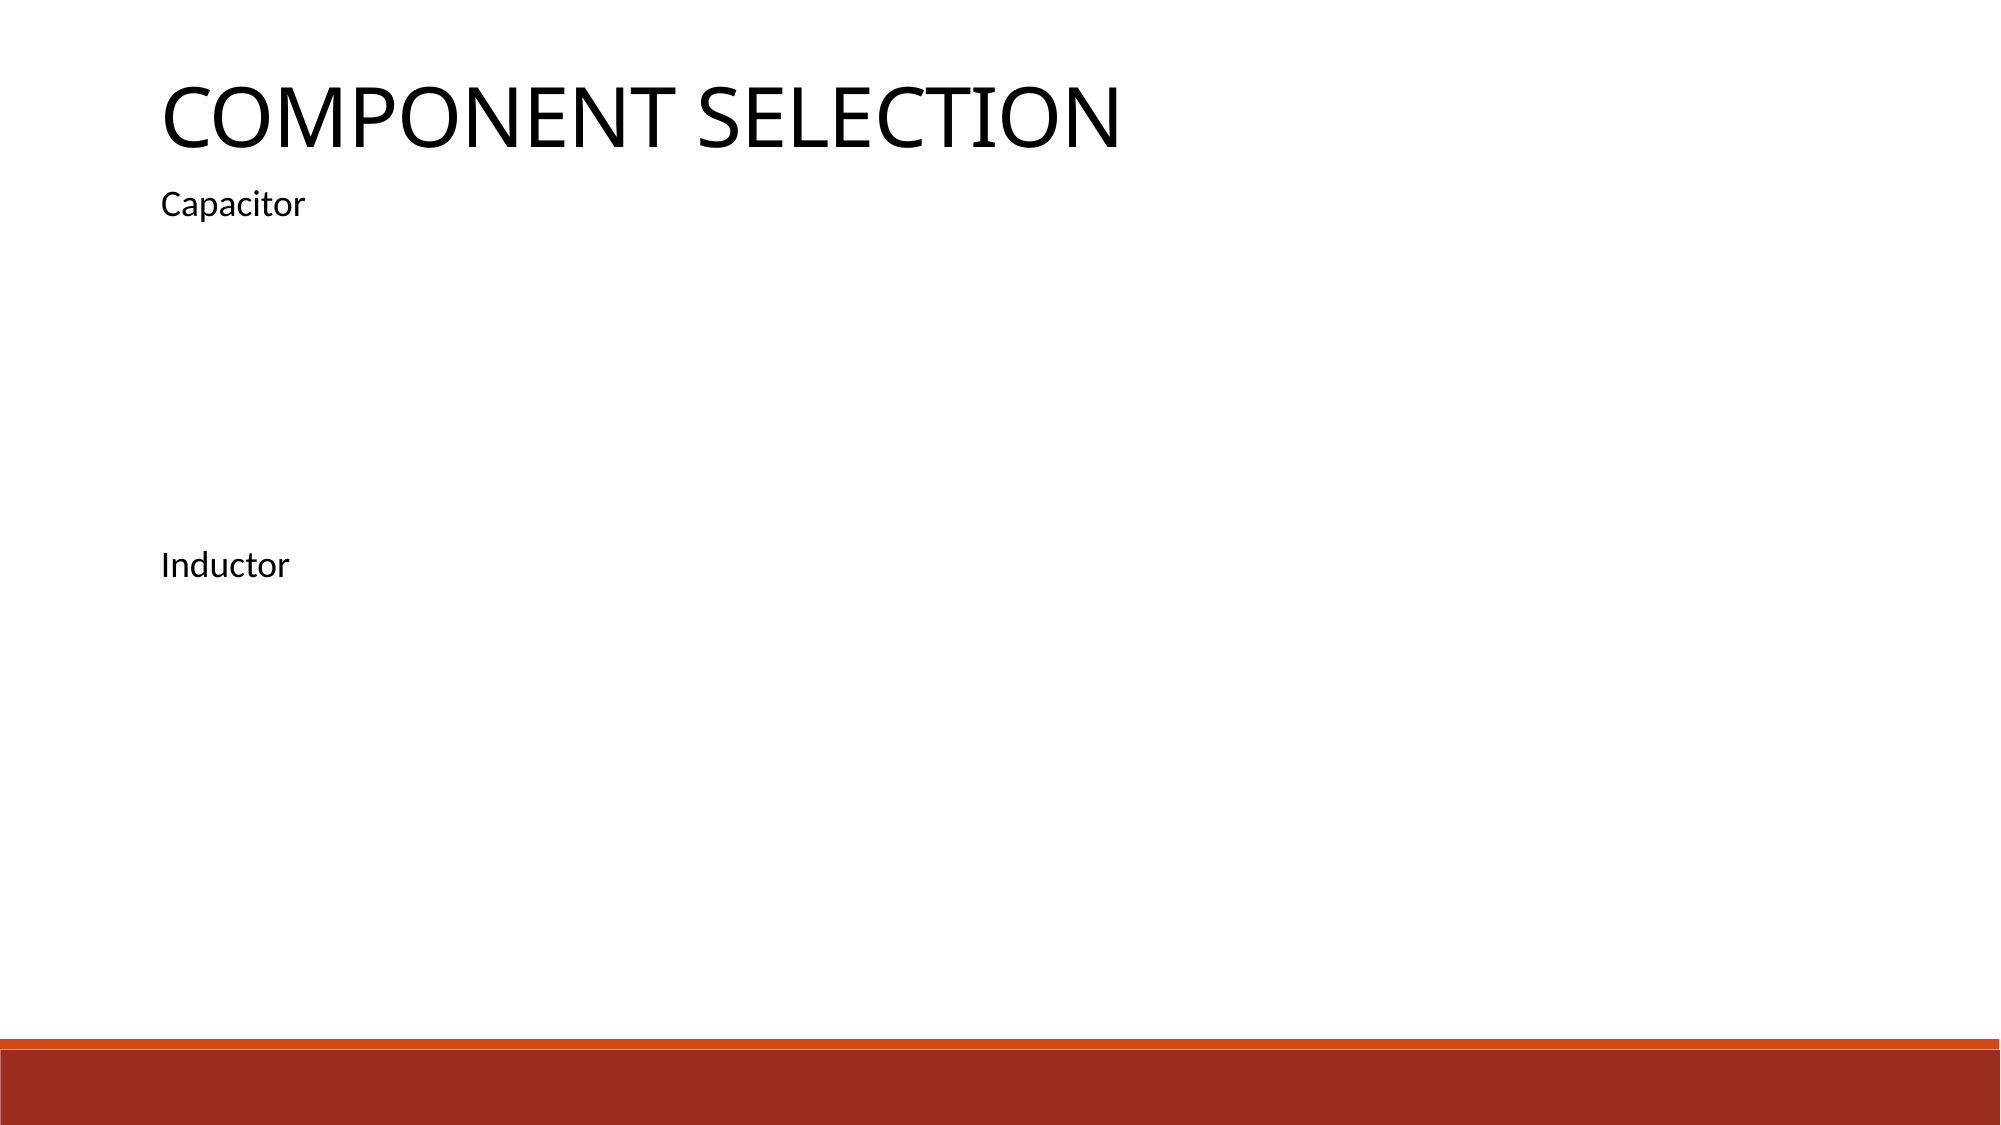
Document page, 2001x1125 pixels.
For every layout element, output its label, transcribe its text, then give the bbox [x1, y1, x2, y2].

title COMPONENT SELECTION [145, 52, 1952, 172]
text_box Capacitor [146, 171, 330, 232]
text_box Inductor [146, 532, 306, 592]
